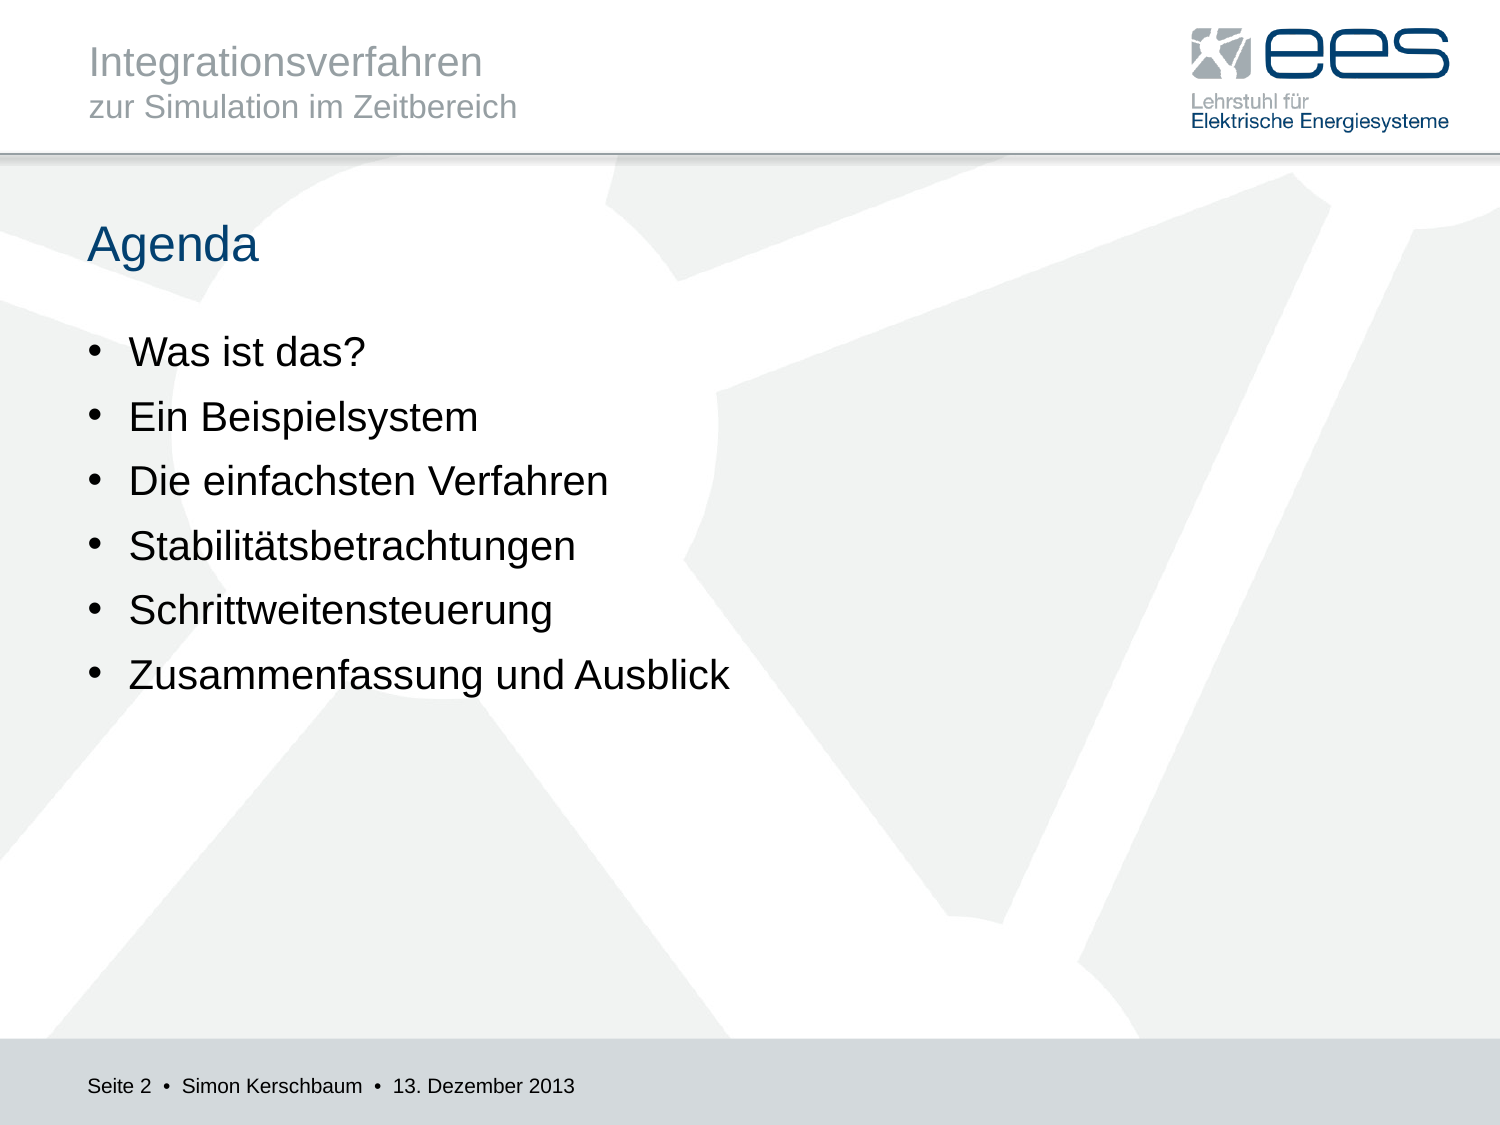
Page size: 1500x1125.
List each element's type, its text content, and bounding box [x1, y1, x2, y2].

list Was ist das? Ein Beispielsystem Die einfachsten Verfahren Stabilitätsbetrachtungen Schrittweitensteuerung Zusammenfassung und Ausblick [87, 324, 1413, 952]
picture [0, 155, 1500, 1038]
title Agenda [87, 180, 1413, 302]
